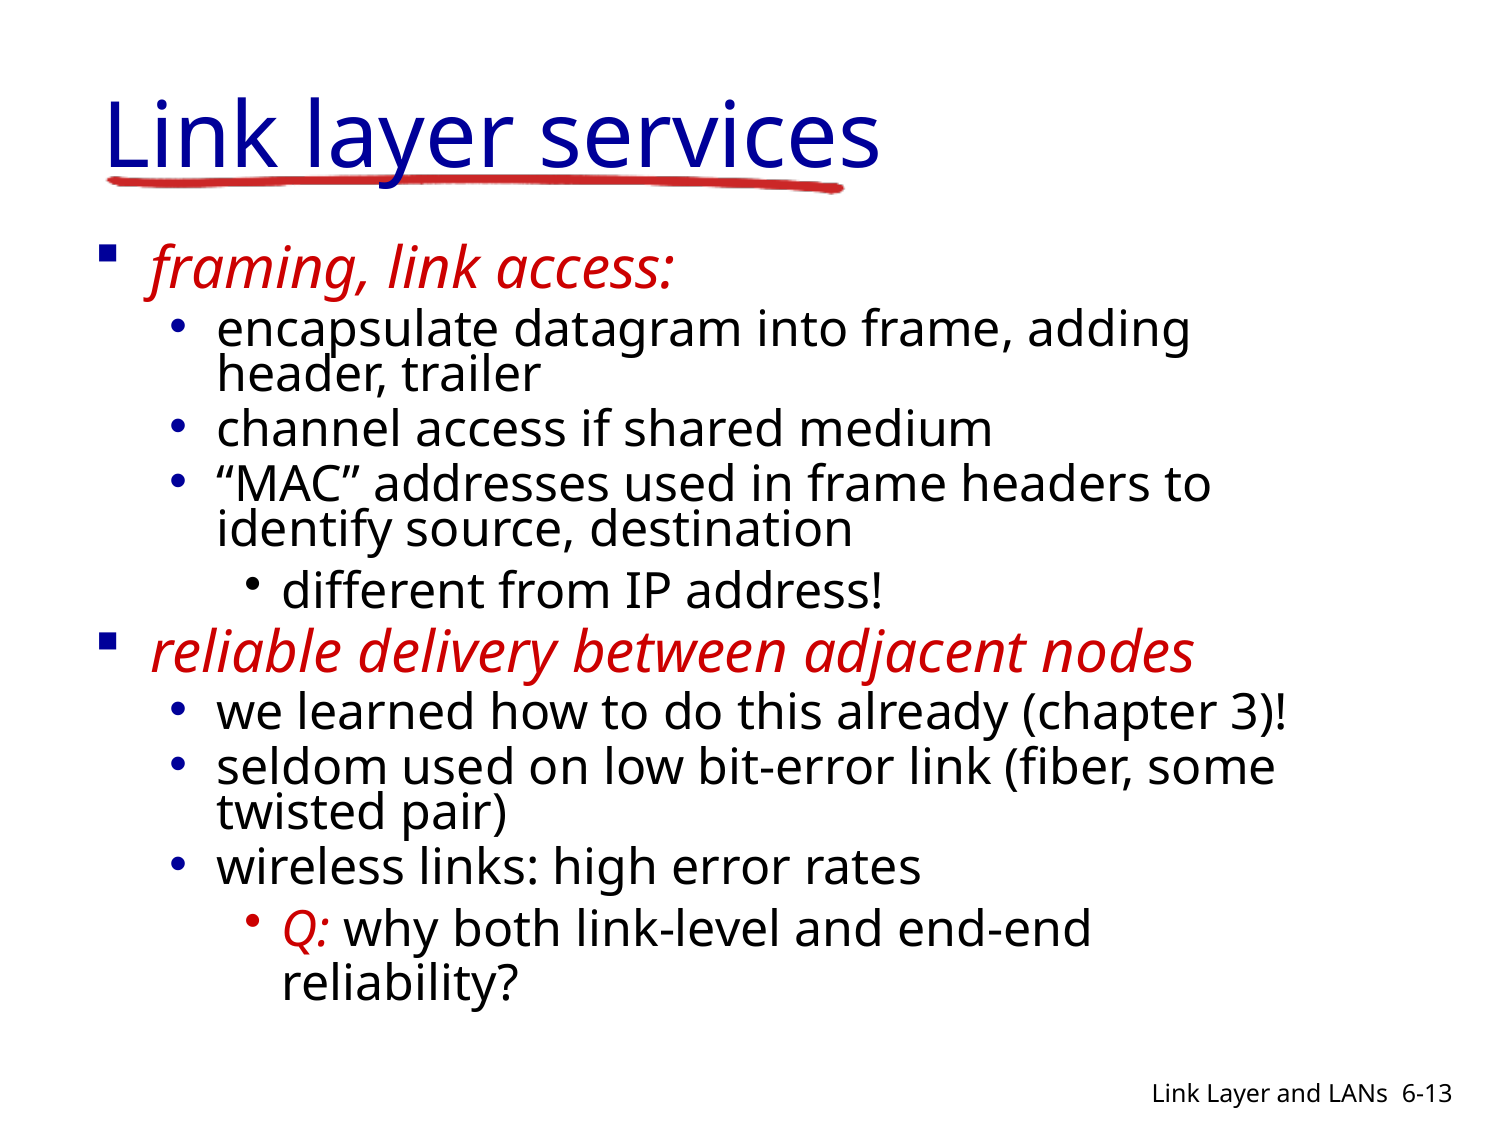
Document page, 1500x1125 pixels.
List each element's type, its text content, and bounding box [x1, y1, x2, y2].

list framing, link access: encapsulate datagram into frame, adding header, trailer channel access if shared medium “MAC” addresses used in frame headers to identify source, destination different from IP address! reliable delivery between adjacent nodes we learned how to do this already (chapter 3)! seldom used on low bit-error link (fiber, some twisted pair) wireless links: high error rates Q: why both link-level and end-end reliability? [79, 232, 1355, 996]
title Link layer services [87, 37, 1101, 225]
slide_number 6-13 [1387, 1069, 1478, 1115]
footer Link Layer and LANs [1045, 1069, 1404, 1110]
picture [102, 170, 854, 200]
